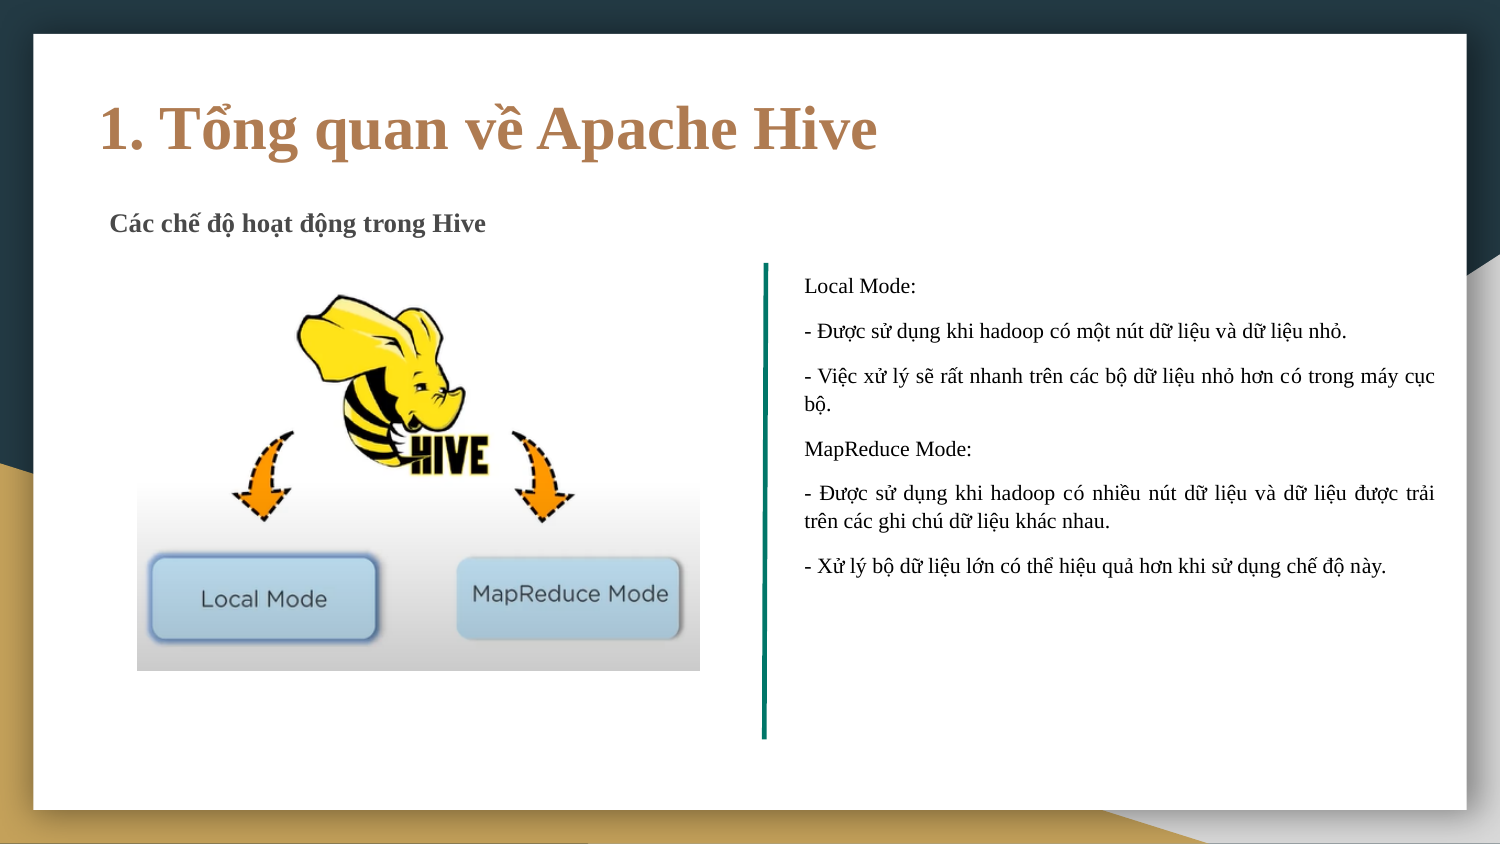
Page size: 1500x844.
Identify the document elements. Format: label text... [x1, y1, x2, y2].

picture [137, 274, 701, 672]
title 1. Tổng quan về Apache Hive [83, 71, 1315, 229]
text_box Local Mode: - Được sử dụng khi hadoop có một nút dữ liệu và dữ liệu nhỏ. - Việc xử lý sẽ rất nhanh trên các bộ dữ liệu nhỏ hơn có trong máy cục bộ. MapReduce Mode: - Được sử dụng khi hadoop có nhiều nút dữ liệu và dữ liệu được trải trên các ghi chú dữ liệu khác nhau. - Xử lý bộ dữ liệu lớn có thể hiệu quả hơn khi sử dụng chế độ này. [789, 262, 1450, 586]
list Các chế độ hoạt động trong Hive [83, 185, 790, 253]
